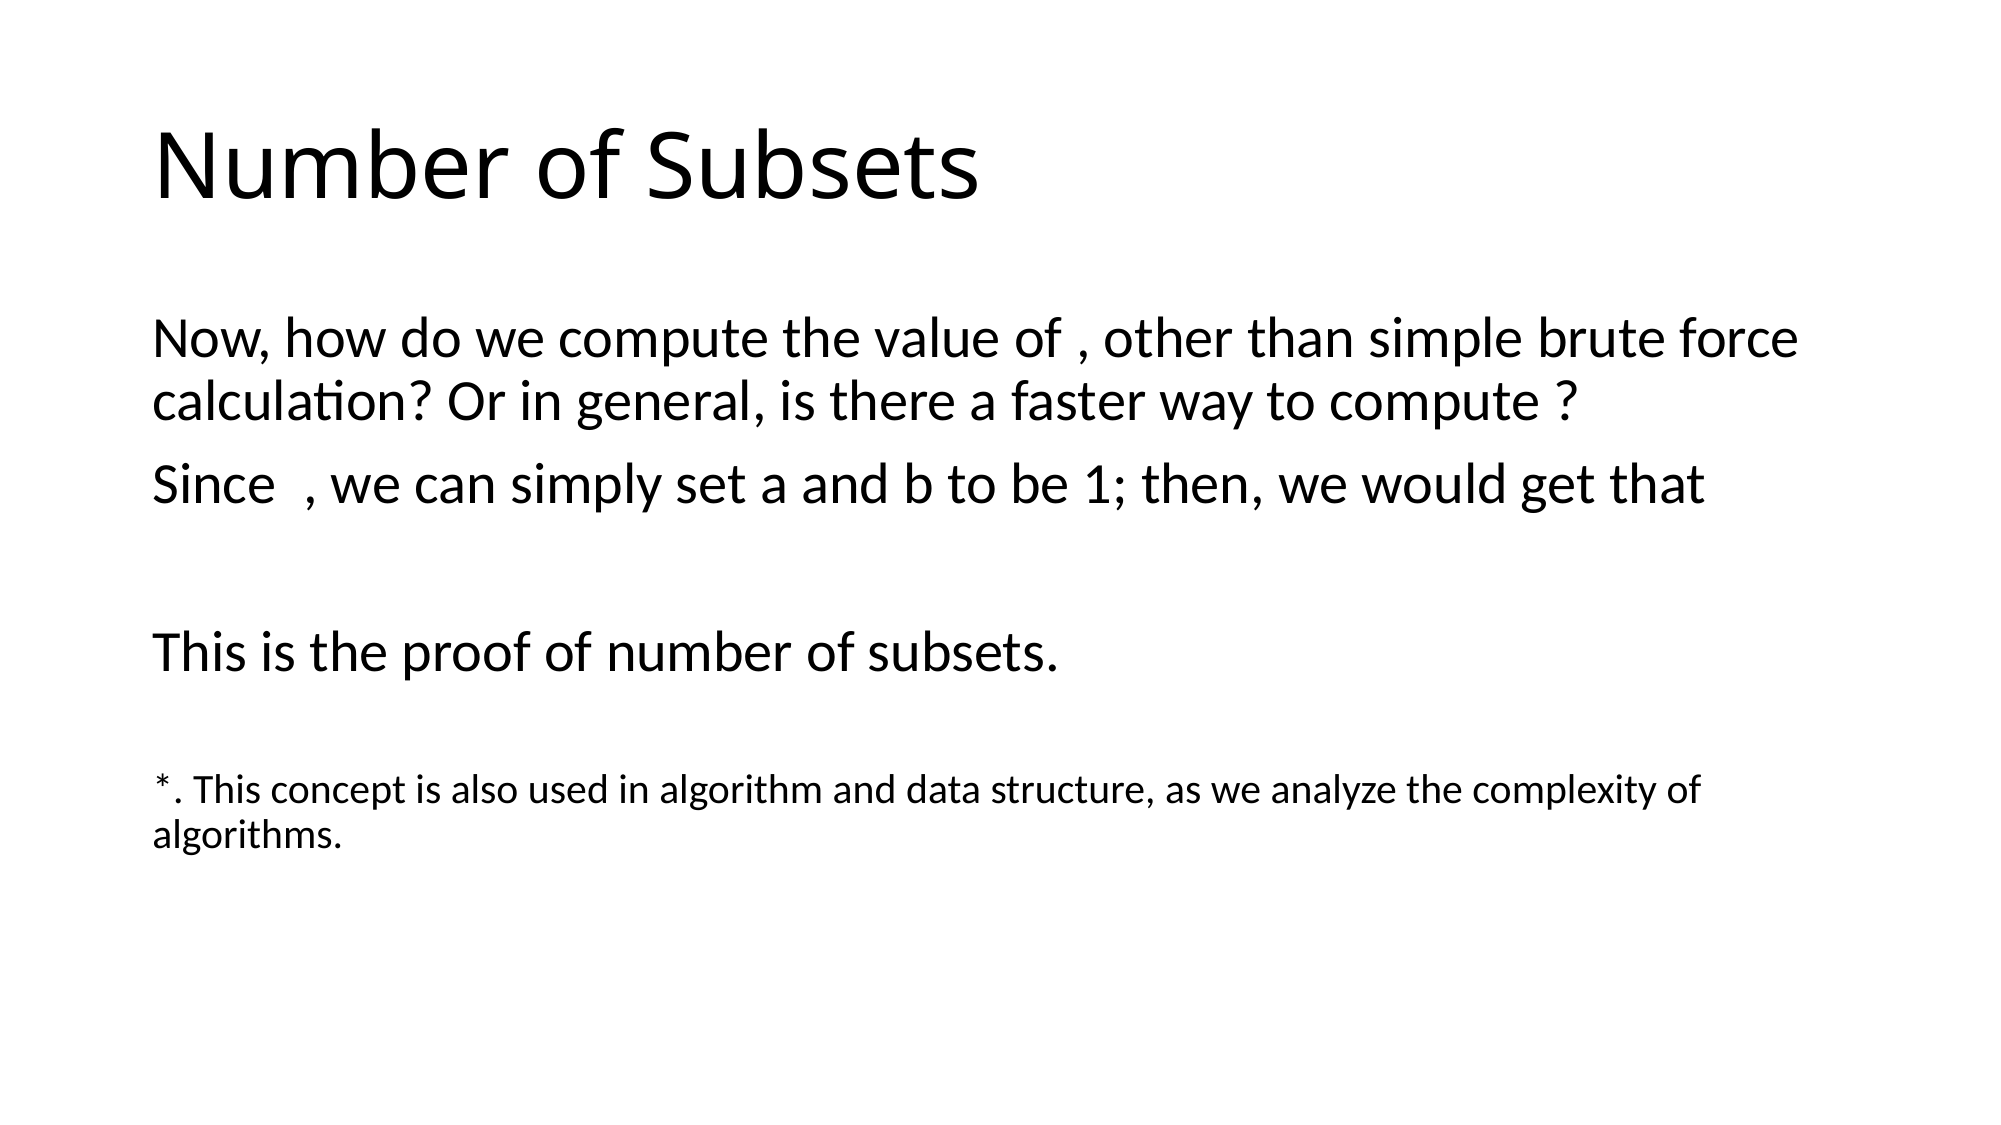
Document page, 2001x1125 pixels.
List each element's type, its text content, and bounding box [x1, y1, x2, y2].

title Number of Subsets [137, 59, 1863, 278]
